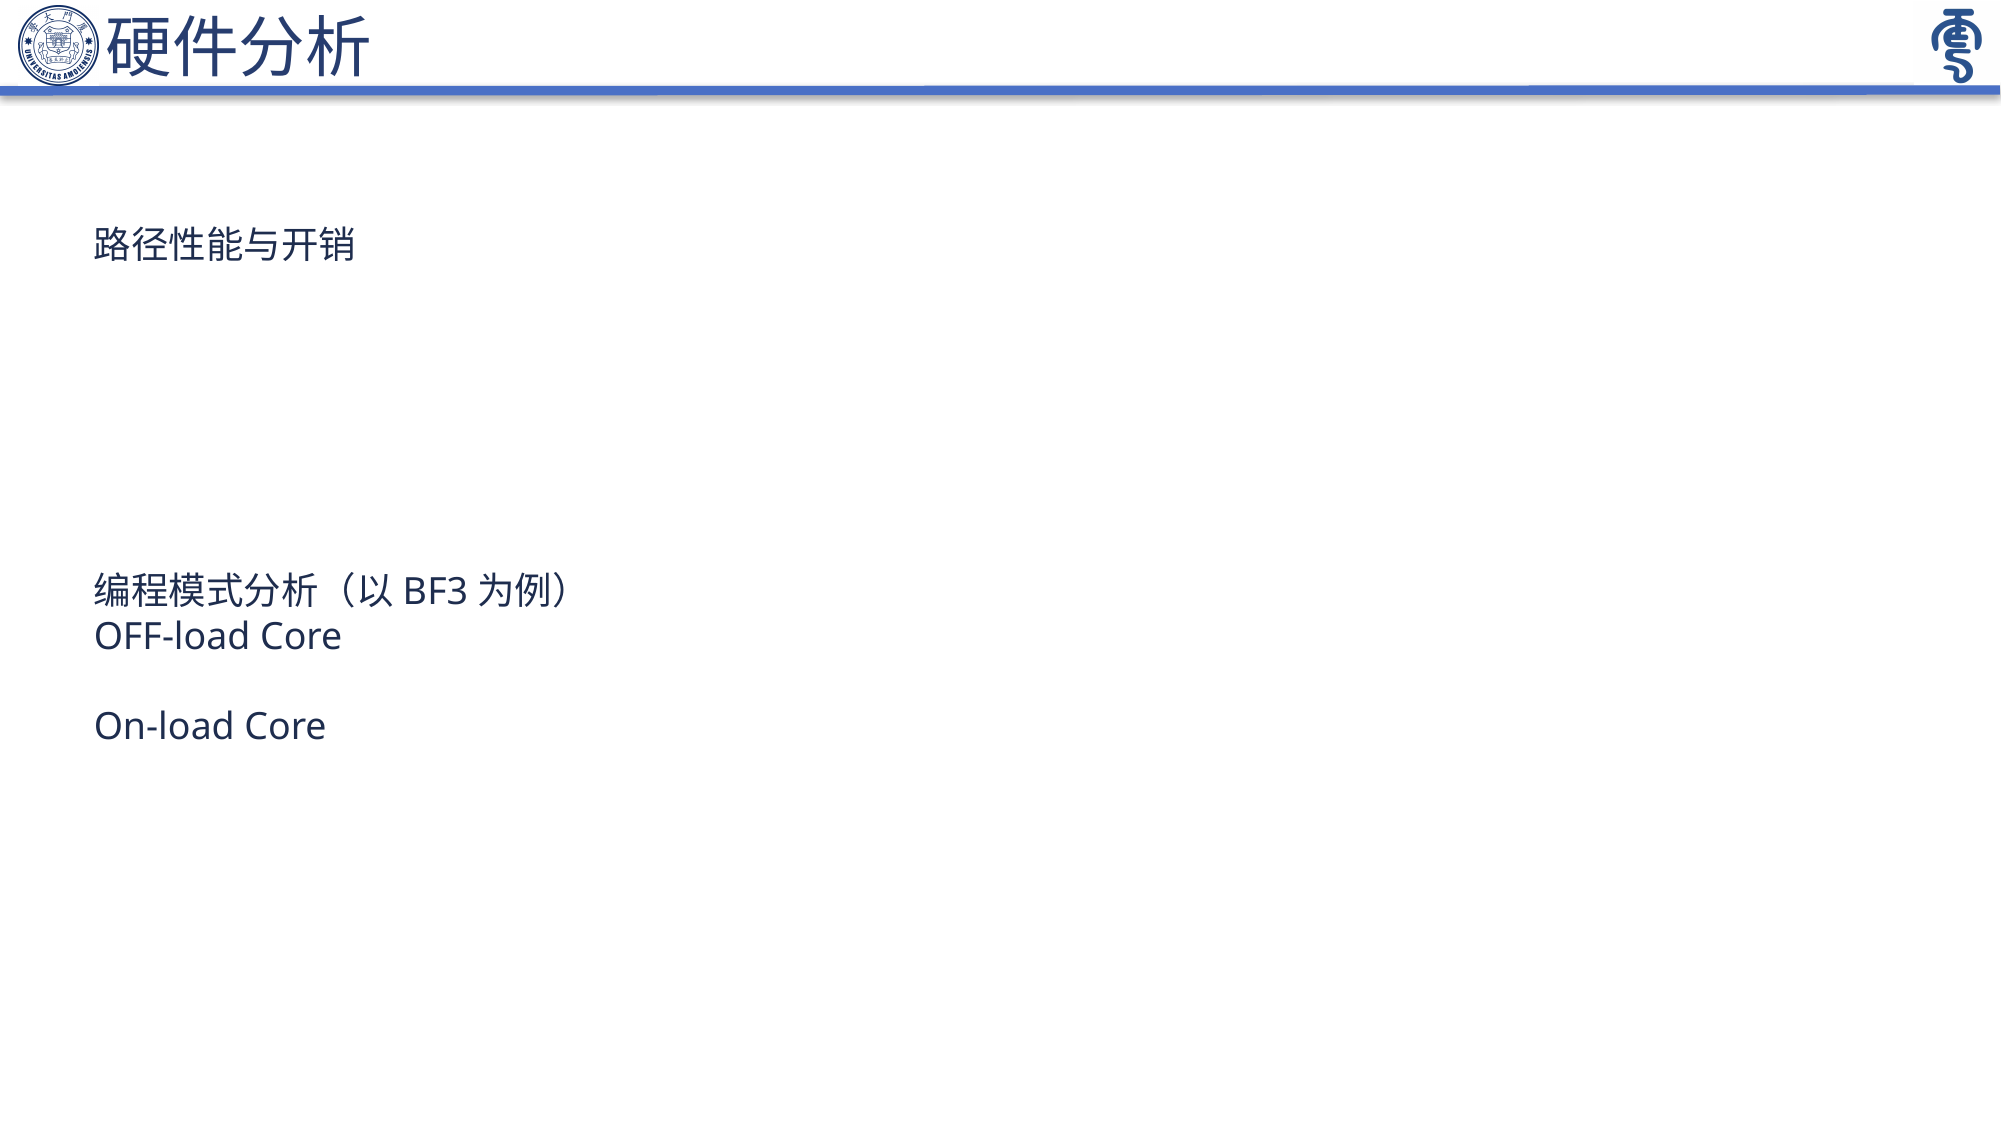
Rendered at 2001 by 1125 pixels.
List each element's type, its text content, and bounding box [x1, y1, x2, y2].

picture [18, 5, 90, 86]
picture [1913, 1, 2000, 85]
text_box 路径性能与开销 [78, 137, 1910, 350]
text_box 编程模式分析（以BF3为例） OFF-load Core On-load Core [78, 550, 1910, 764]
text_box 硬件分析 [90, 0, 941, 89]
